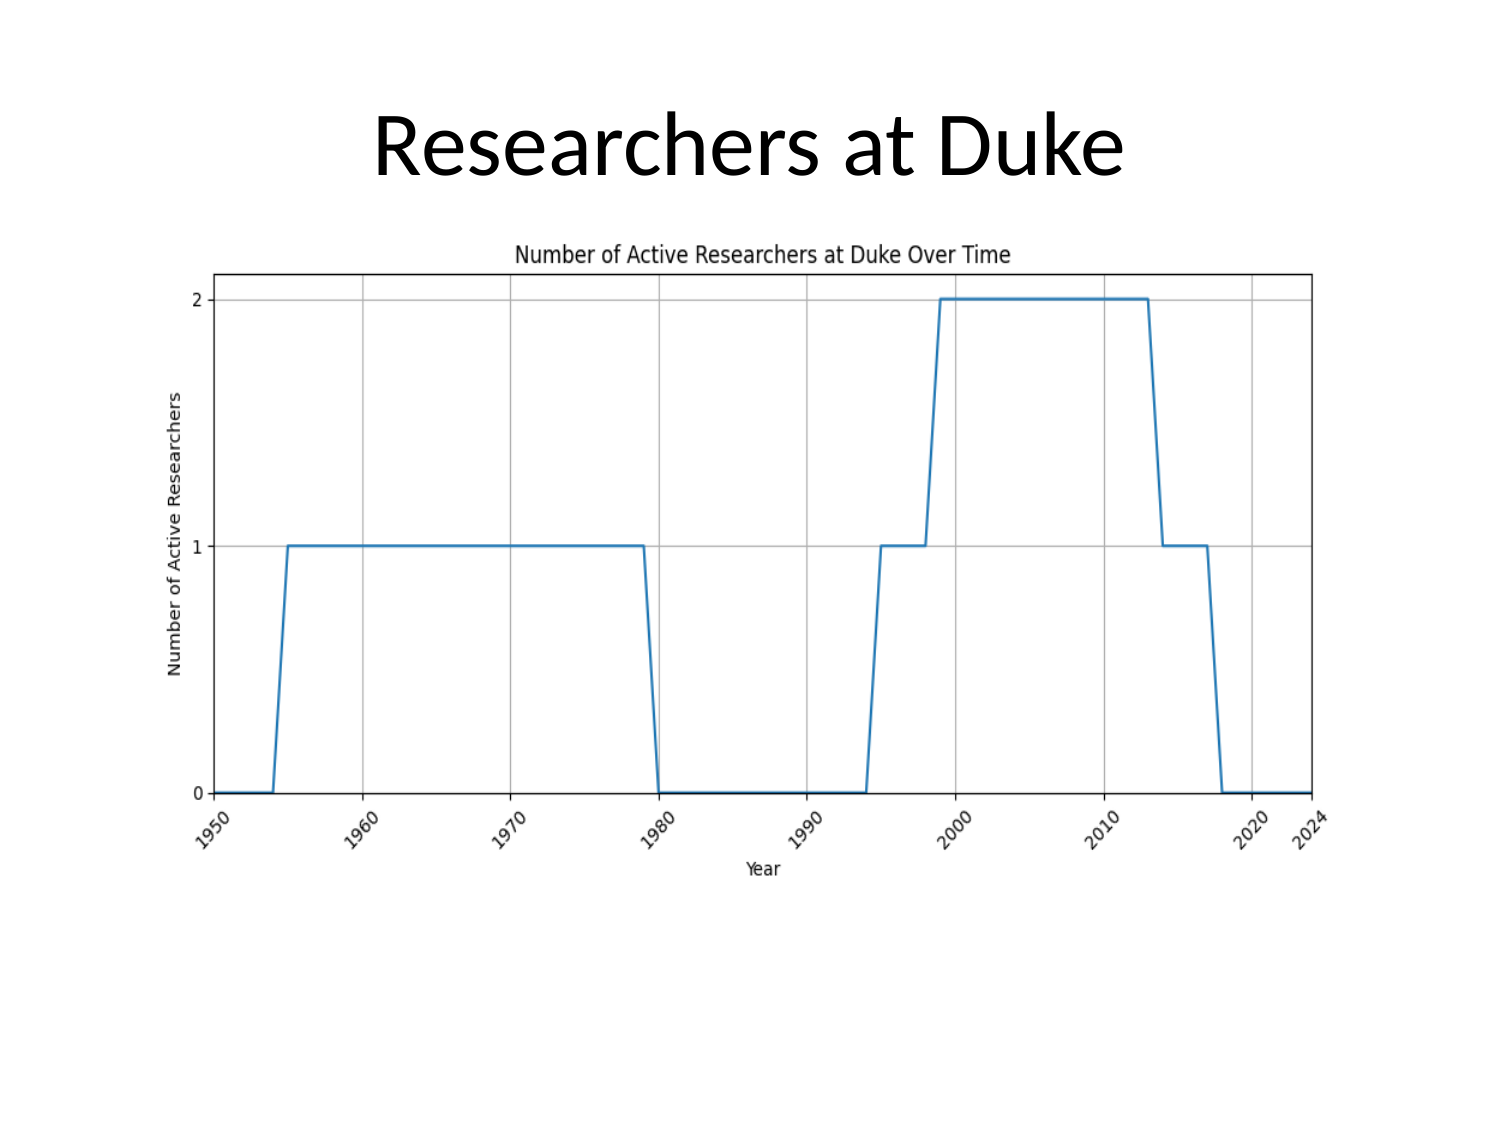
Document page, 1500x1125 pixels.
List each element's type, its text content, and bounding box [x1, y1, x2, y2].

title Researchers at Duke [75, 45, 1425, 233]
picture [149, 224, 1351, 901]
